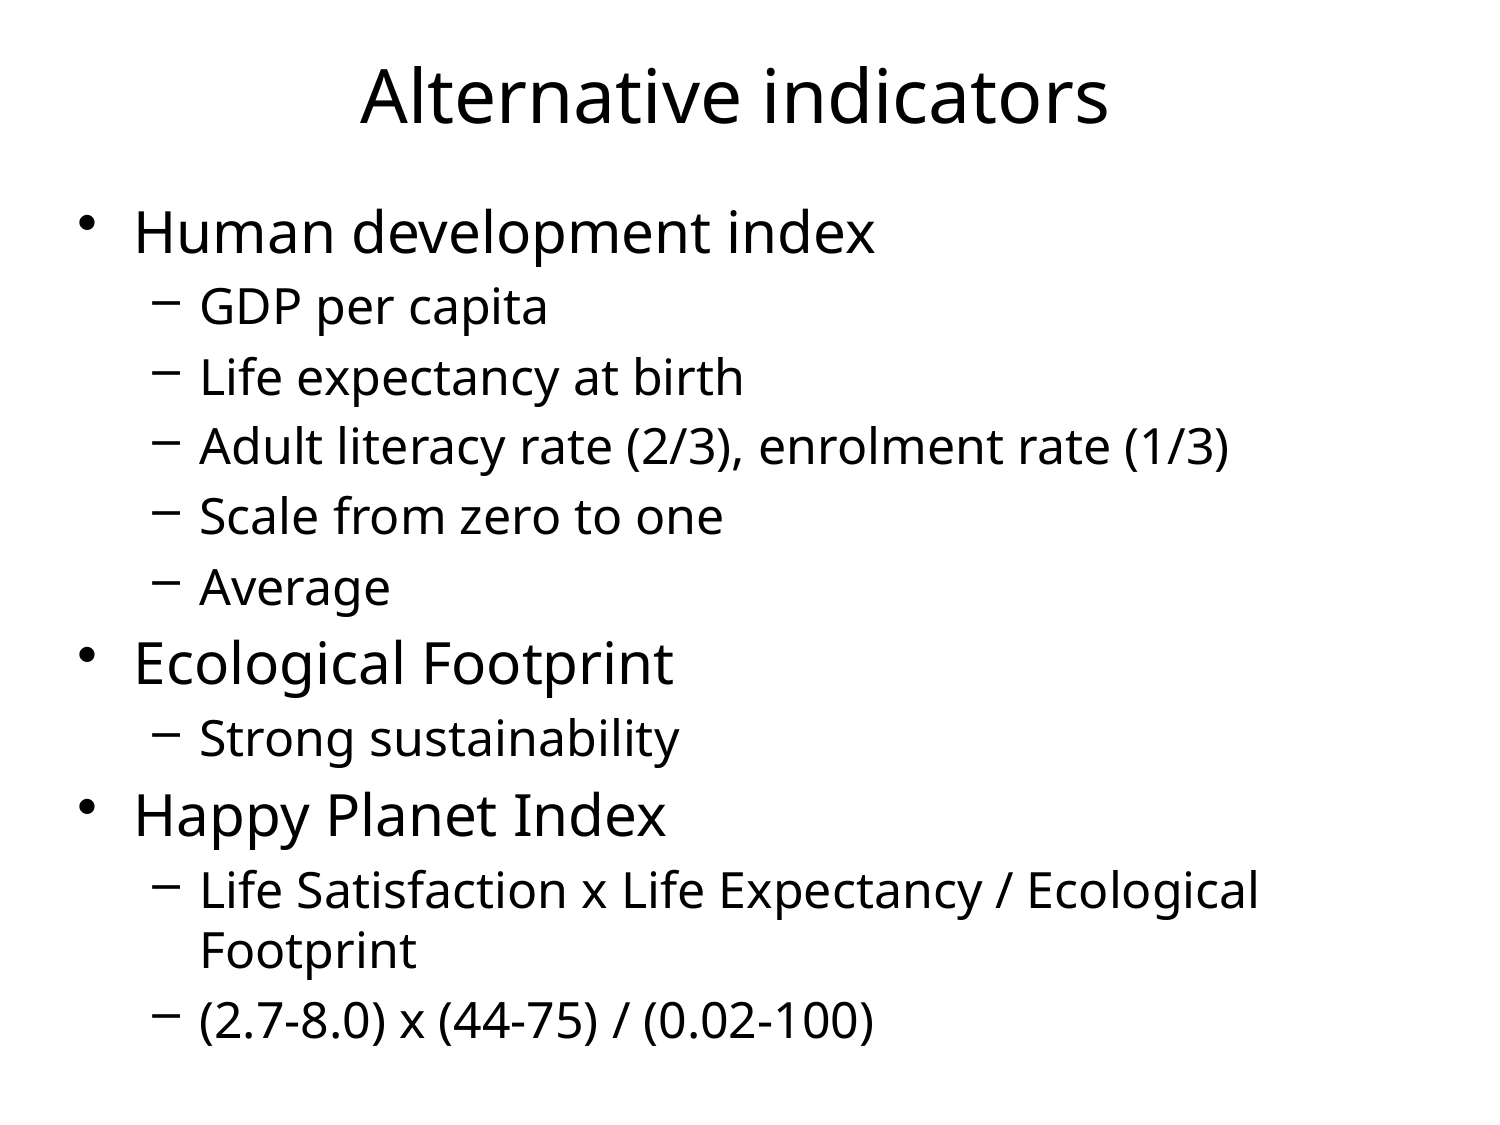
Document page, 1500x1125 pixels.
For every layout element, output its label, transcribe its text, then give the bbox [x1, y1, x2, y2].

title Alternative indicators [97, 0, 1374, 187]
list Human development index GDP per capita Life expectancy at birth Adult literacy rate (2/3), enrolment rate (1/3) Scale from zero to one Average Ecological Footprint Strong sustainability Happy Planet Index Life Satisfaction x Life Expectancy / Ecological Footprint (2.7-8.0) x (44-75) / (0.02-100) [62, 187, 1403, 1032]
